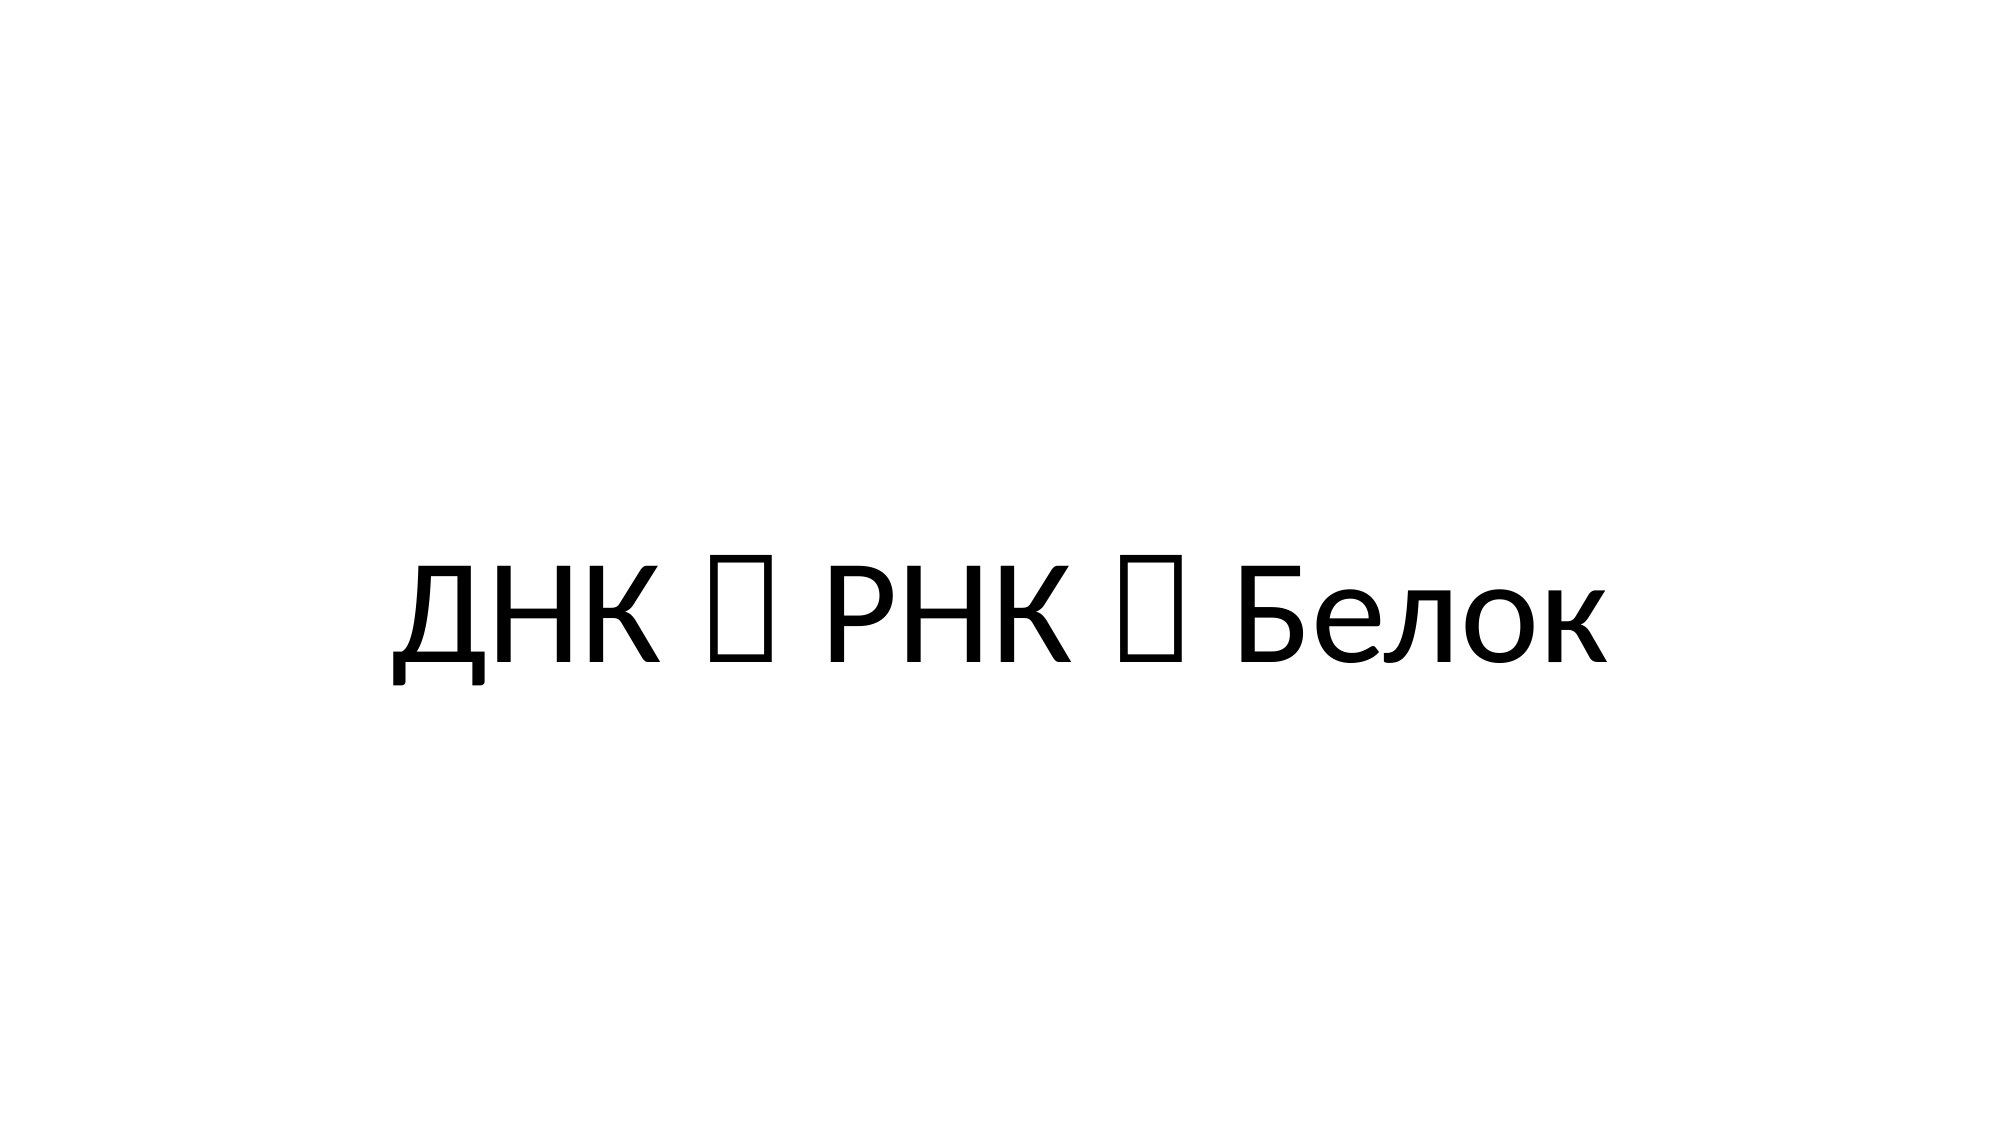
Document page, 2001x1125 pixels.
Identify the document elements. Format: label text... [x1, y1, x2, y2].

list ДНК  РНК  Белок [137, 525, 1863, 741]
